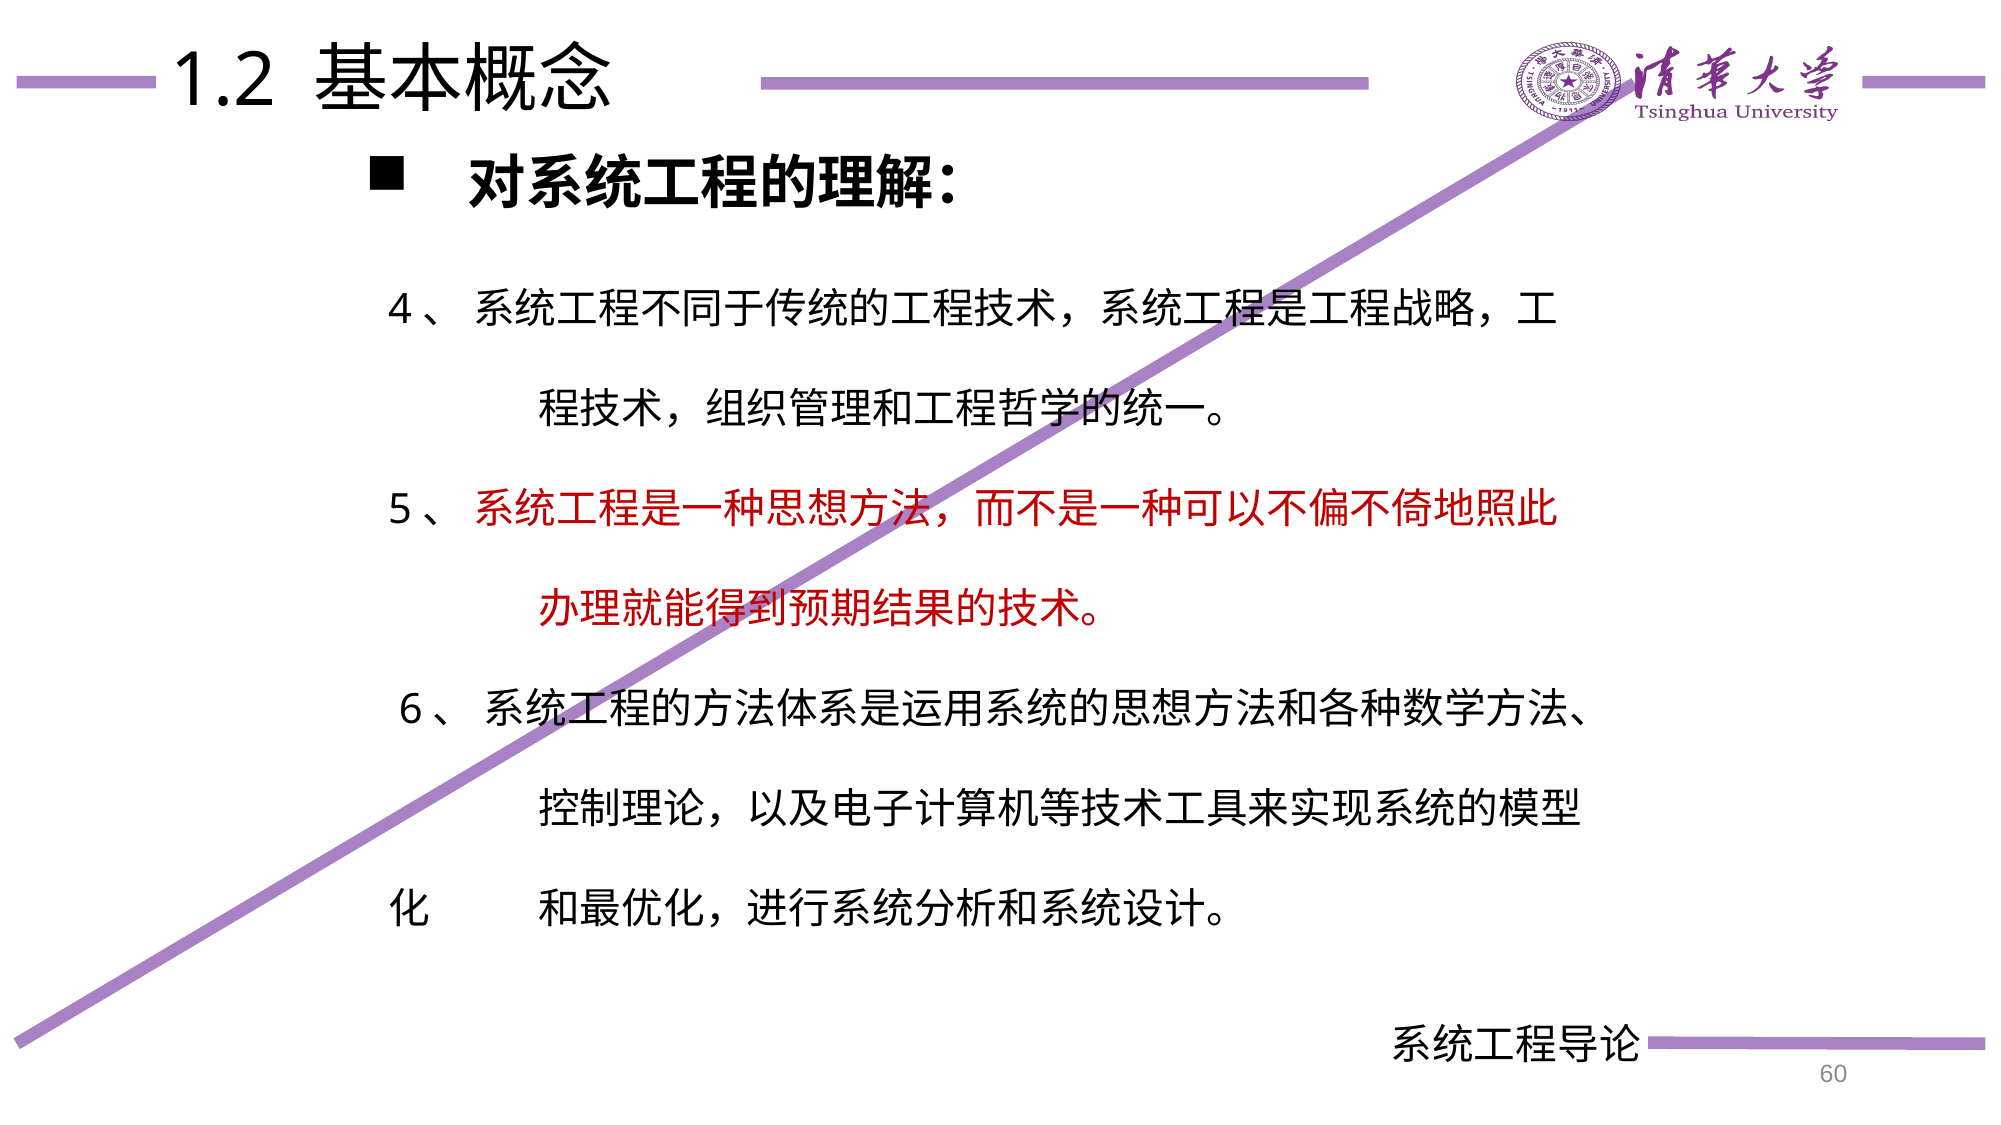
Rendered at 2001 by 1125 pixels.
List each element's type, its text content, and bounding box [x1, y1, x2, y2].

slide_number 60 [1412, 1042, 1863, 1103]
text_box 4、 系统工程不同于传统的工程技术，系统工程是工程战略，工 程技术，组织管理和工程哲学的统一。 5、 系统工程是一种思想方法，而不是一种可以不偏不倚地照此 办理就能得到预期结果的技术。 6、 系统工程的方法体系是运用系统的思想方法和各种数学方法、 控制理论，以及电子计算机等技术工具来实现系统的模型化 和最优化，进行系统分析和系统设计。 [373, 224, 1602, 940]
text_box 对系统工程的理解： [350, 145, 1008, 224]
title 1.2 基本概念 [155, 0, 1881, 190]
